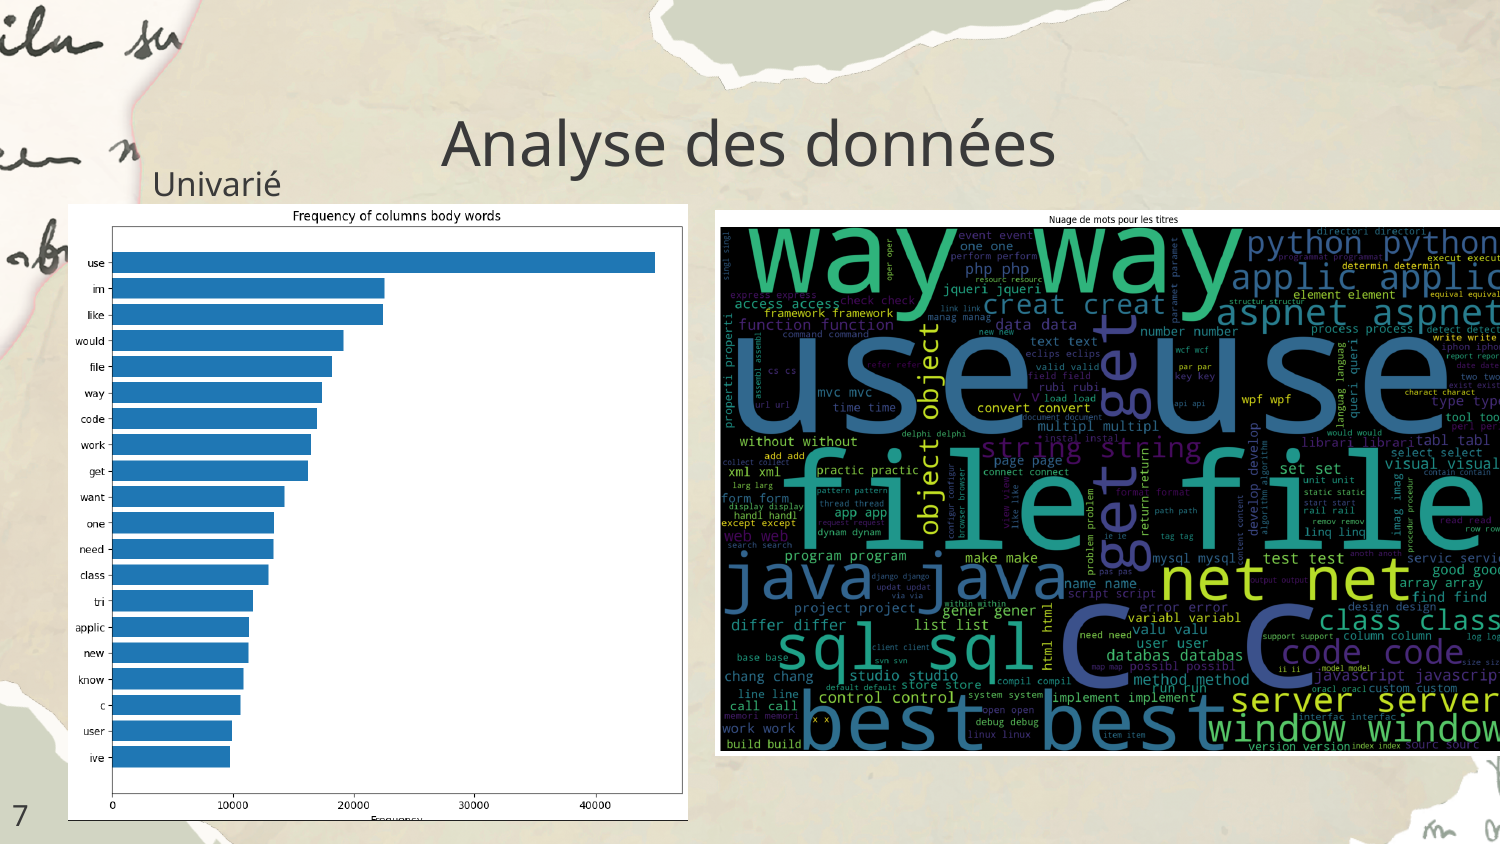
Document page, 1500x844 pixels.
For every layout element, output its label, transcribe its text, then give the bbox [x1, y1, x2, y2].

text_box Univarié [0, 153, 492, 219]
text_box 7 [0, 777, 59, 842]
title Analyse des données [116, 88, 1383, 186]
picture [0, 0, 1500, 844]
